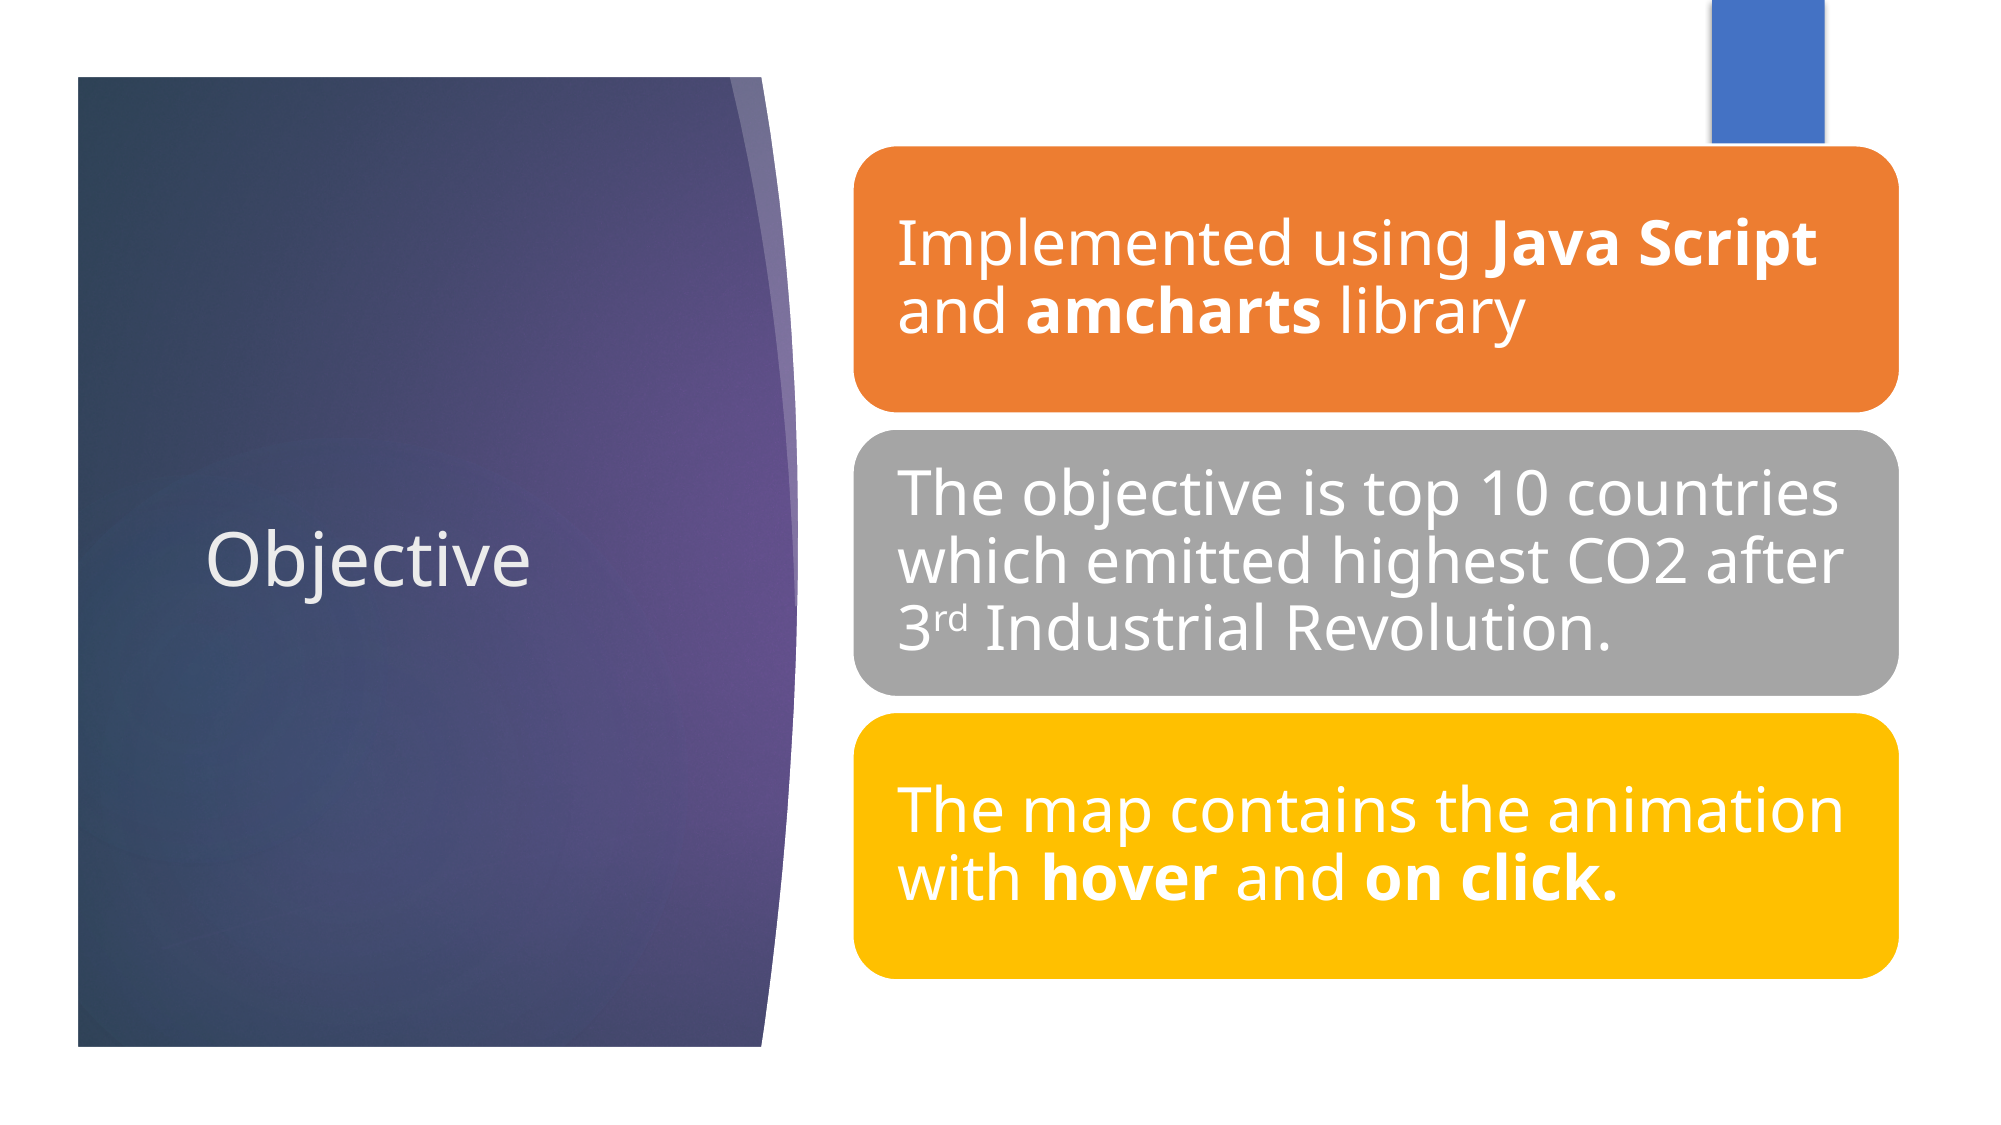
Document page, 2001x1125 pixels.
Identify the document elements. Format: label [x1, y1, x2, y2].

list [851, 132, 1901, 994]
text_box [0, 0, 2000, 1125]
